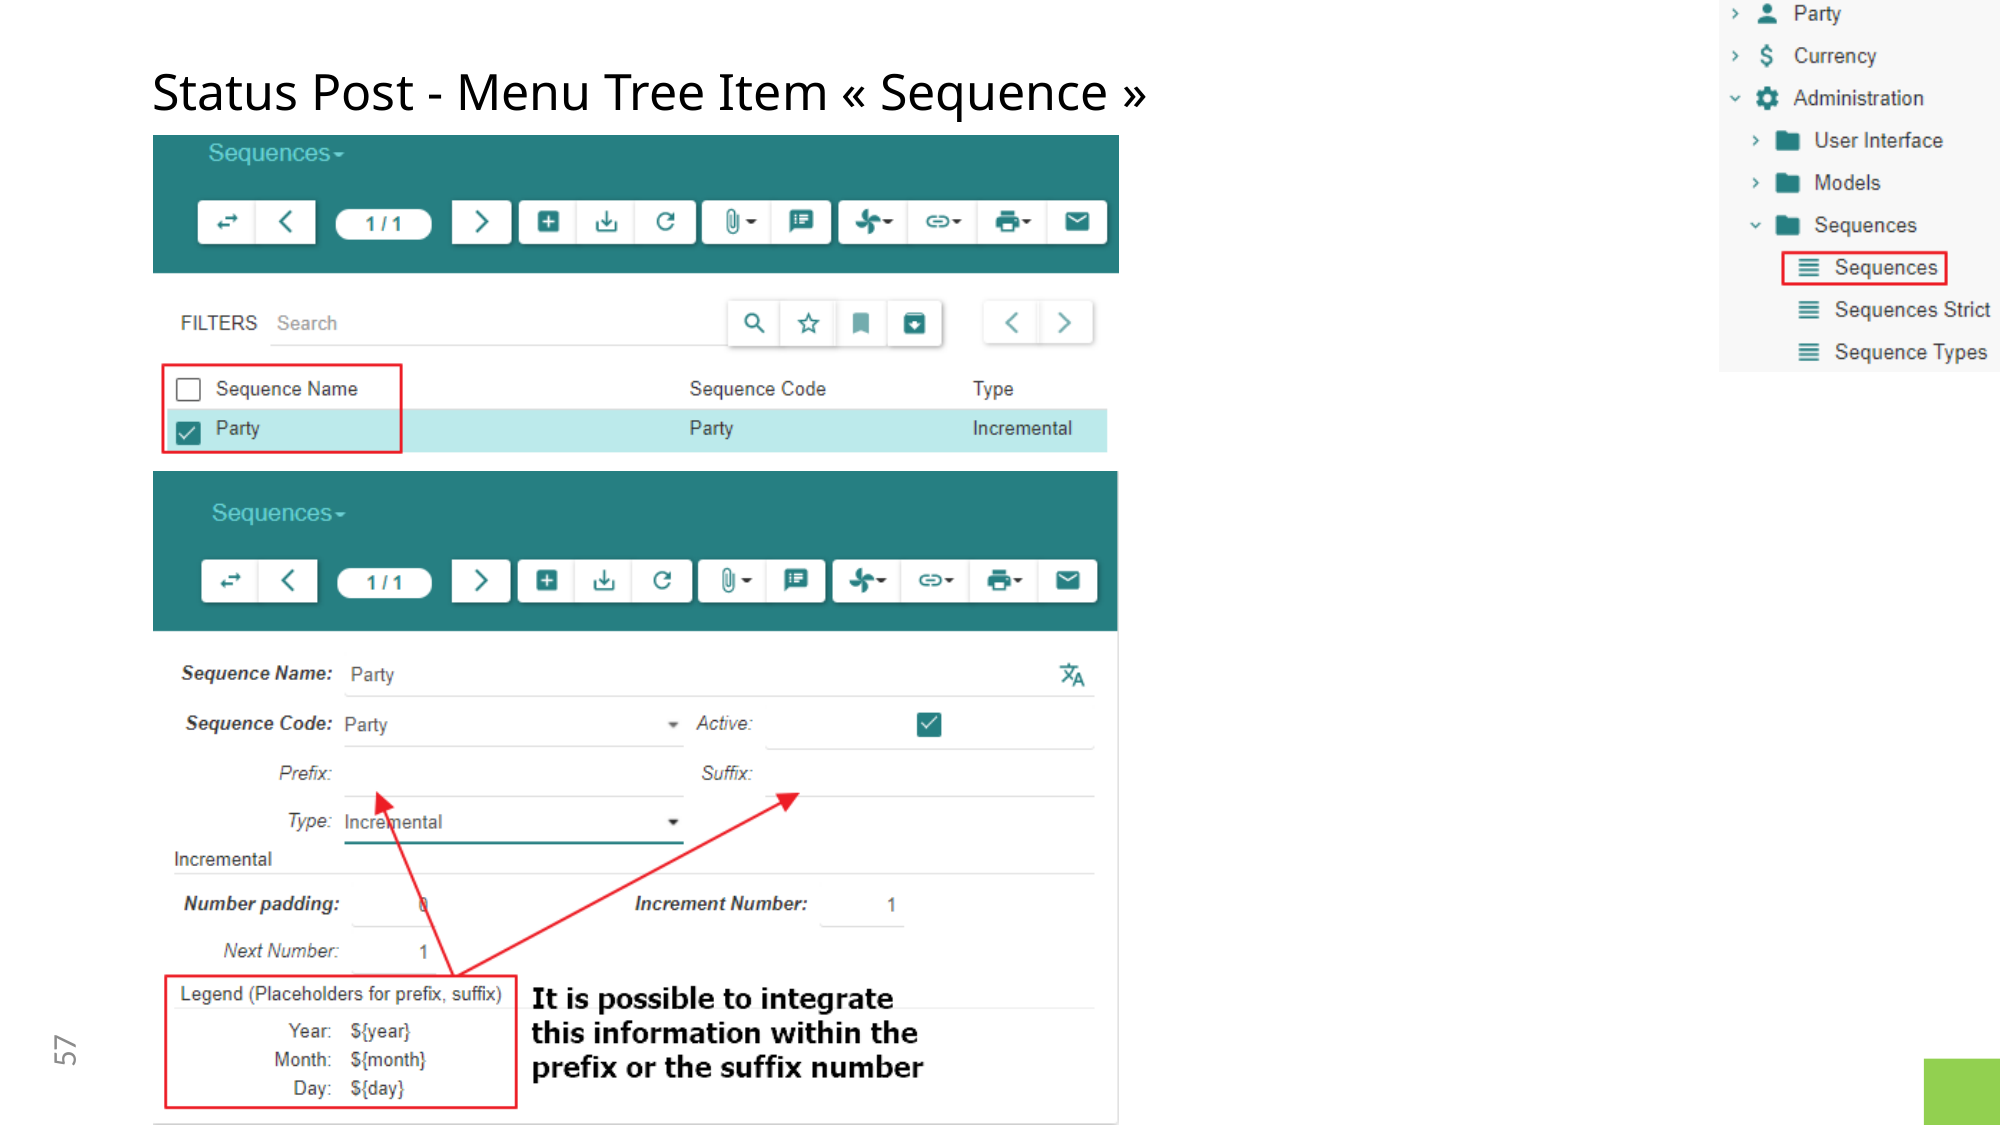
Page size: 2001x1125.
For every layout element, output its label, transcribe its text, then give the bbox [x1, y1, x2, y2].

picture [1719, 0, 2000, 372]
text_box [1923, 1058, 2000, 1125]
picture [153, 471, 1119, 1125]
title Status Post - Menu Tree Item « Sequence » [137, 59, 1719, 136]
picture [153, 135, 1119, 470]
slide_number 57 [32, 995, 93, 1108]
